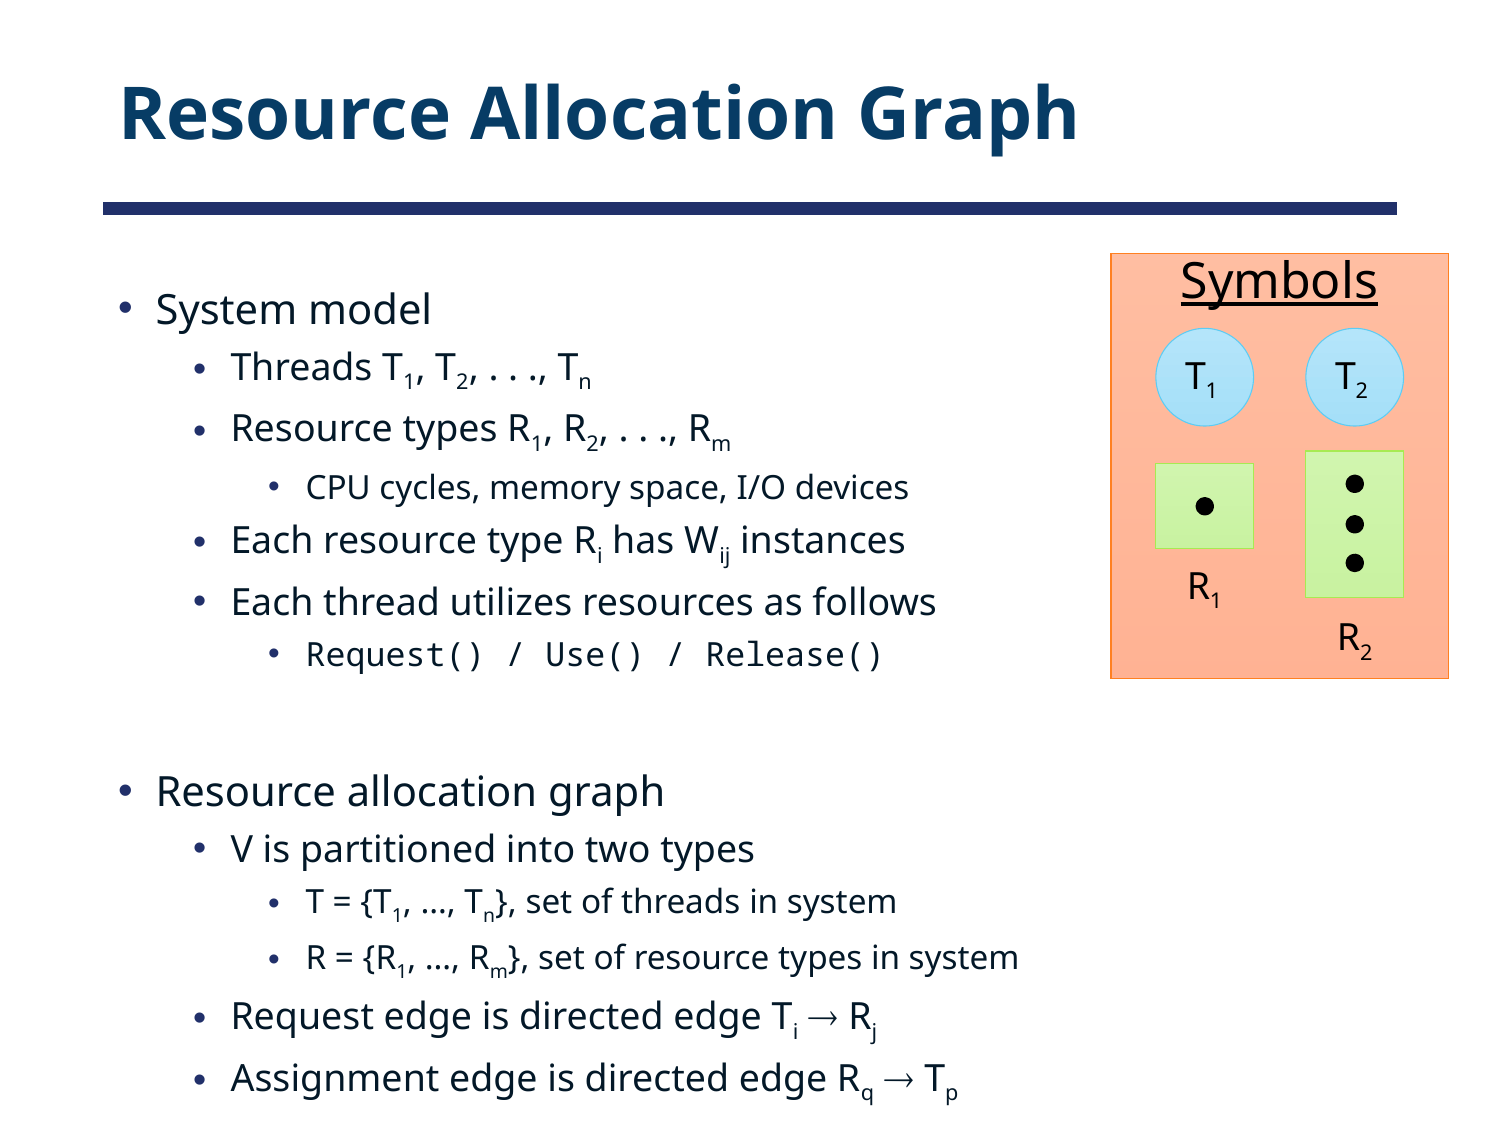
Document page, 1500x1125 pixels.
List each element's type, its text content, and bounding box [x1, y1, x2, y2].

title Resource Allocation Graph [103, 34, 1397, 197]
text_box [1110, 241, 1449, 679]
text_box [1155, 328, 1404, 426]
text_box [1155, 451, 1404, 667]
list System model Threads T1, T2, . . ., Tn Resource types R1, R2, . . ., Rm CPU cycles, memory space, I/O devices Each resource type Ri has Wij instances Each thread utilizes resources as follows Request() / Use() / Release() Resource allocation graph V is partitioned into two types T = {T1, …, Tn}, set of threads in system R = {R1, …, Rm}, set of resource types in system Request edge is directed edge Ti  Rj Assignment edge is directed edge Rq  Tp [103, 275, 1397, 1091]
